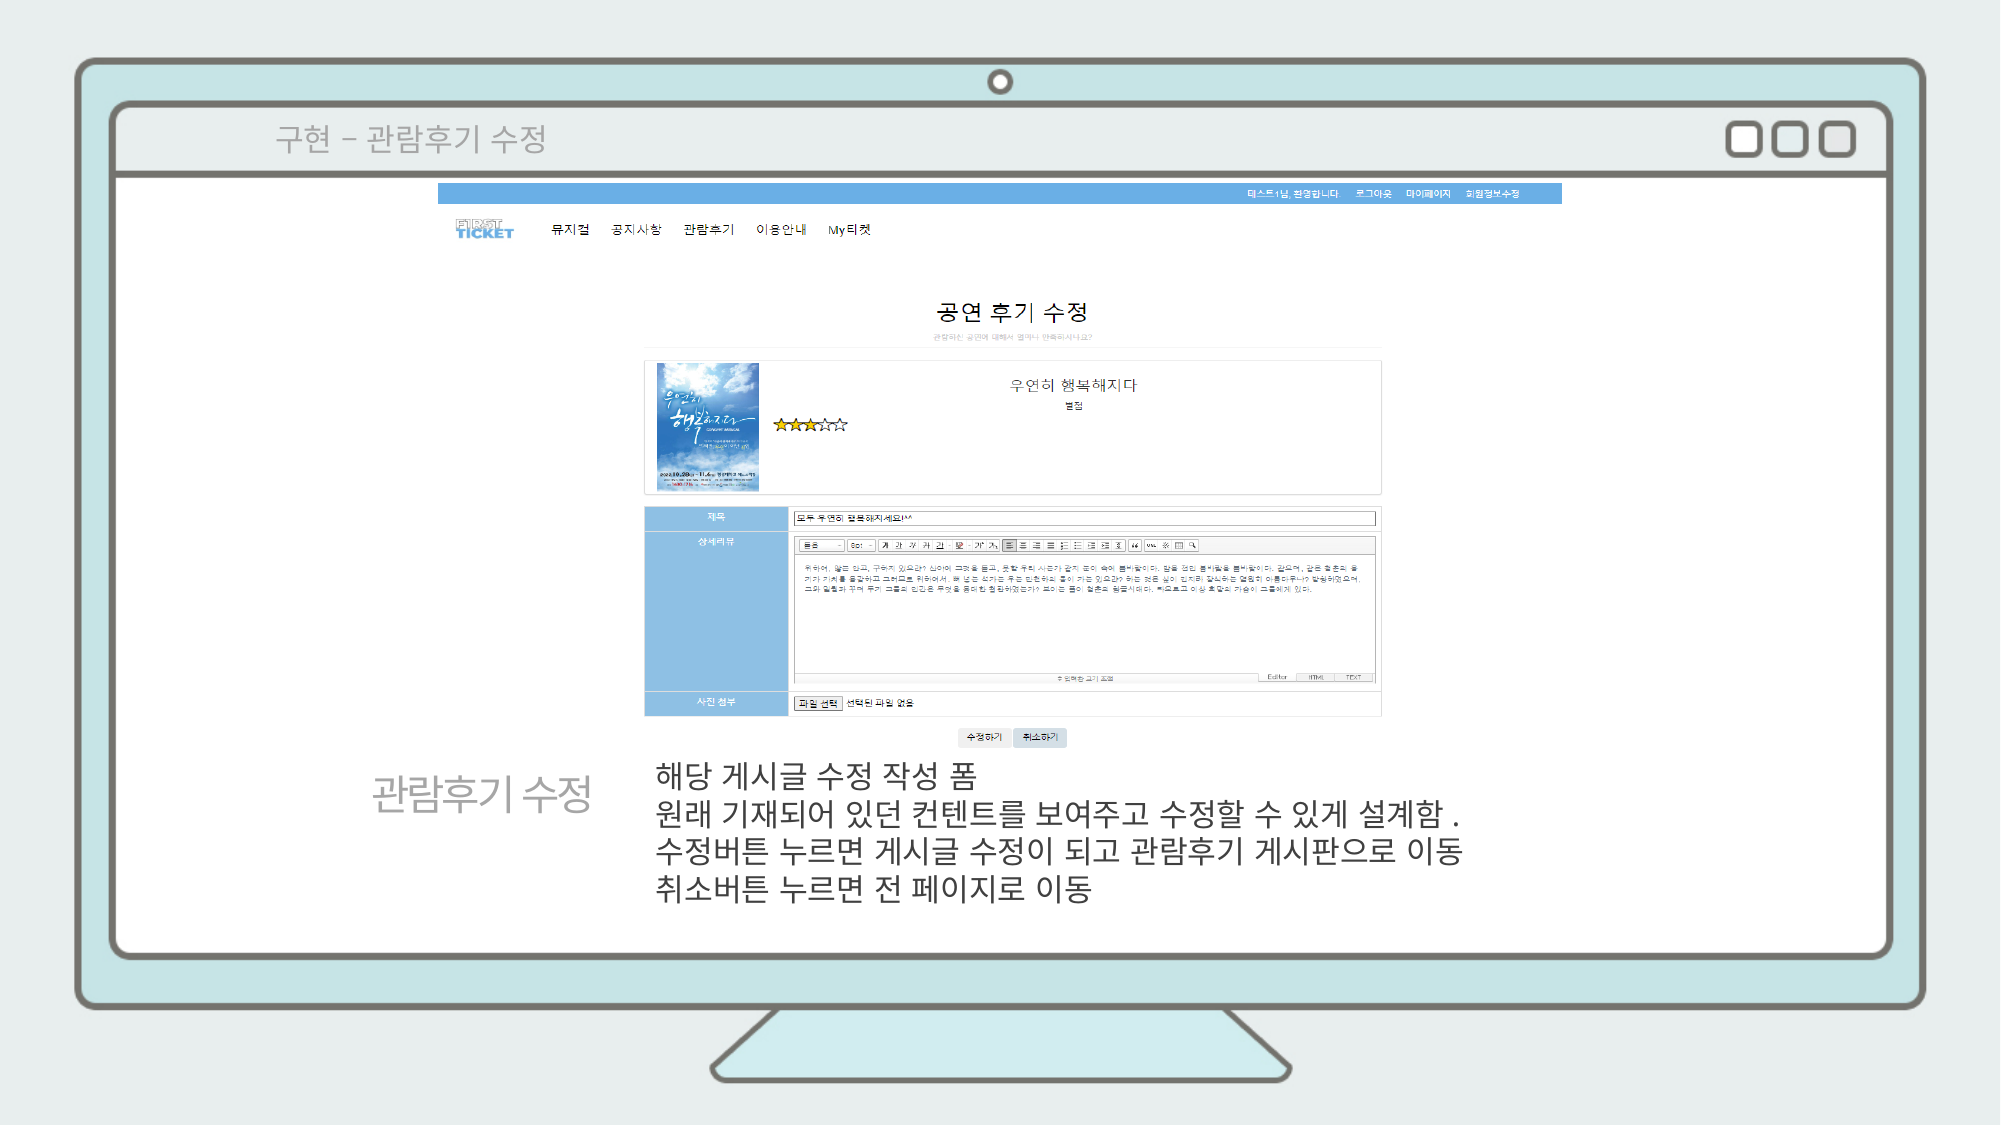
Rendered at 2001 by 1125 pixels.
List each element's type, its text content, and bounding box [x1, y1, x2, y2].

text_box 구현 – 관람후기 수정 [162, 112, 661, 166]
picture [0, 0, 2001, 1125]
text_box 해당 게시글 수정 작성 폼 원래 기재되어 있던 컨텐트를 보여주고 수정할 수 있게 설계함. 수정버튼 누르면 게시글 수정이 되고 관람후기 게시판으로 이동 취소버튼 누르면 전 페이지로 이동 [640, 750, 1602, 915]
text_box 관람후기 수정 [356, 736, 640, 826]
